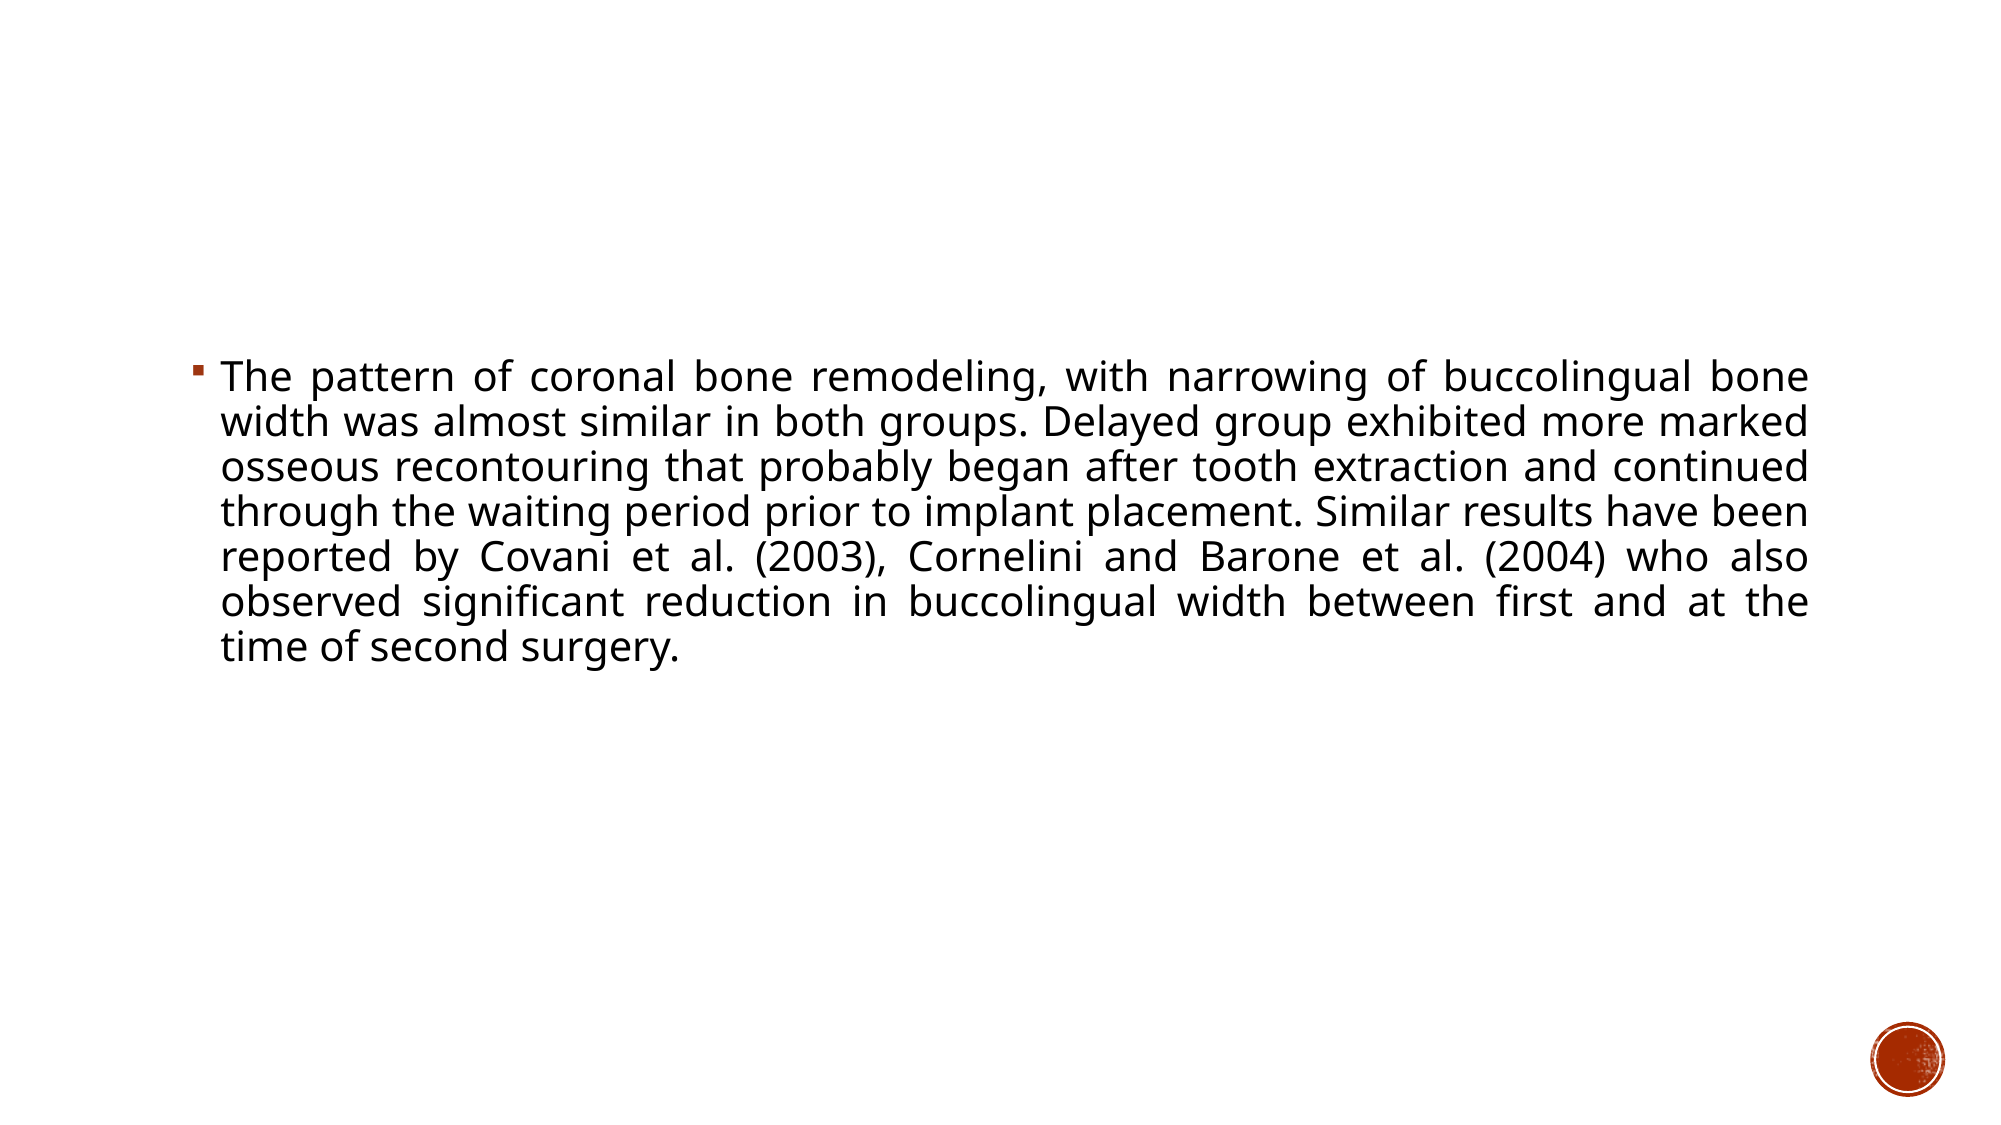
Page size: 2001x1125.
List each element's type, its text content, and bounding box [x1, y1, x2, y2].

list The pattern of coronal bone remodeling, with narrowing of buccolingual bone width was almost similar in both groups. Delayed group exhibited more marked osseous recontouring that probably began after tooth extraction and continued through the waiting period prior to implant placement. Similar results have been reported by Covani et al. (2003), Cornelini and Barone et al. (2004) who also observed significant reduction in buccolingual width between first and at the time of second surgery. [175, 348, 1826, 1013]
